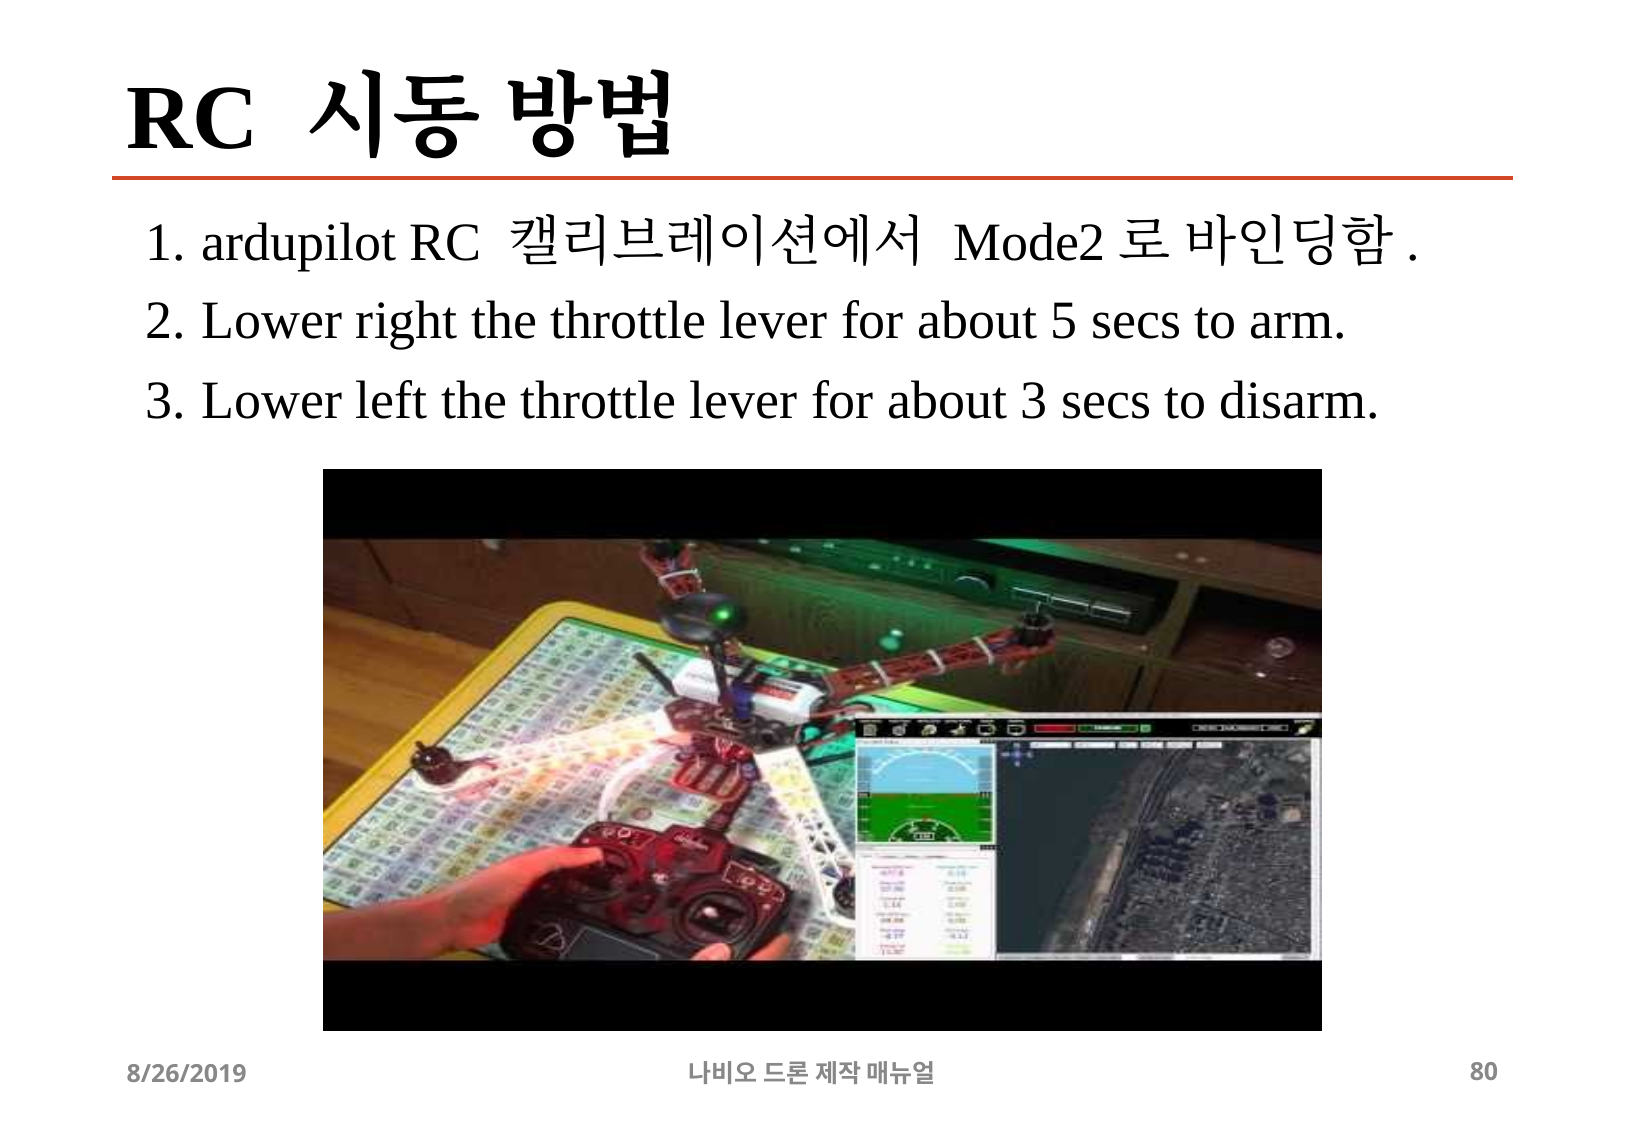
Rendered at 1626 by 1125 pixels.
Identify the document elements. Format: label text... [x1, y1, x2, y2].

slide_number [111, 1042, 303, 1103]
list ardupilot RC 캘리브레이션에서 Mode2로 바인딩함. Lower right the throttle lever for about 5 secs to arm. Lower left the throttle lever for about 3 secs to disarm. [111, 205, 1514, 470]
title RC 시동 방법 [111, 59, 1514, 179]
slide_number ‹#› [1433, 1042, 1514, 1103]
footer 나비오 드론 제작 매뉴얼 [538, 1042, 1087, 1103]
picture [322, 469, 1322, 1032]
